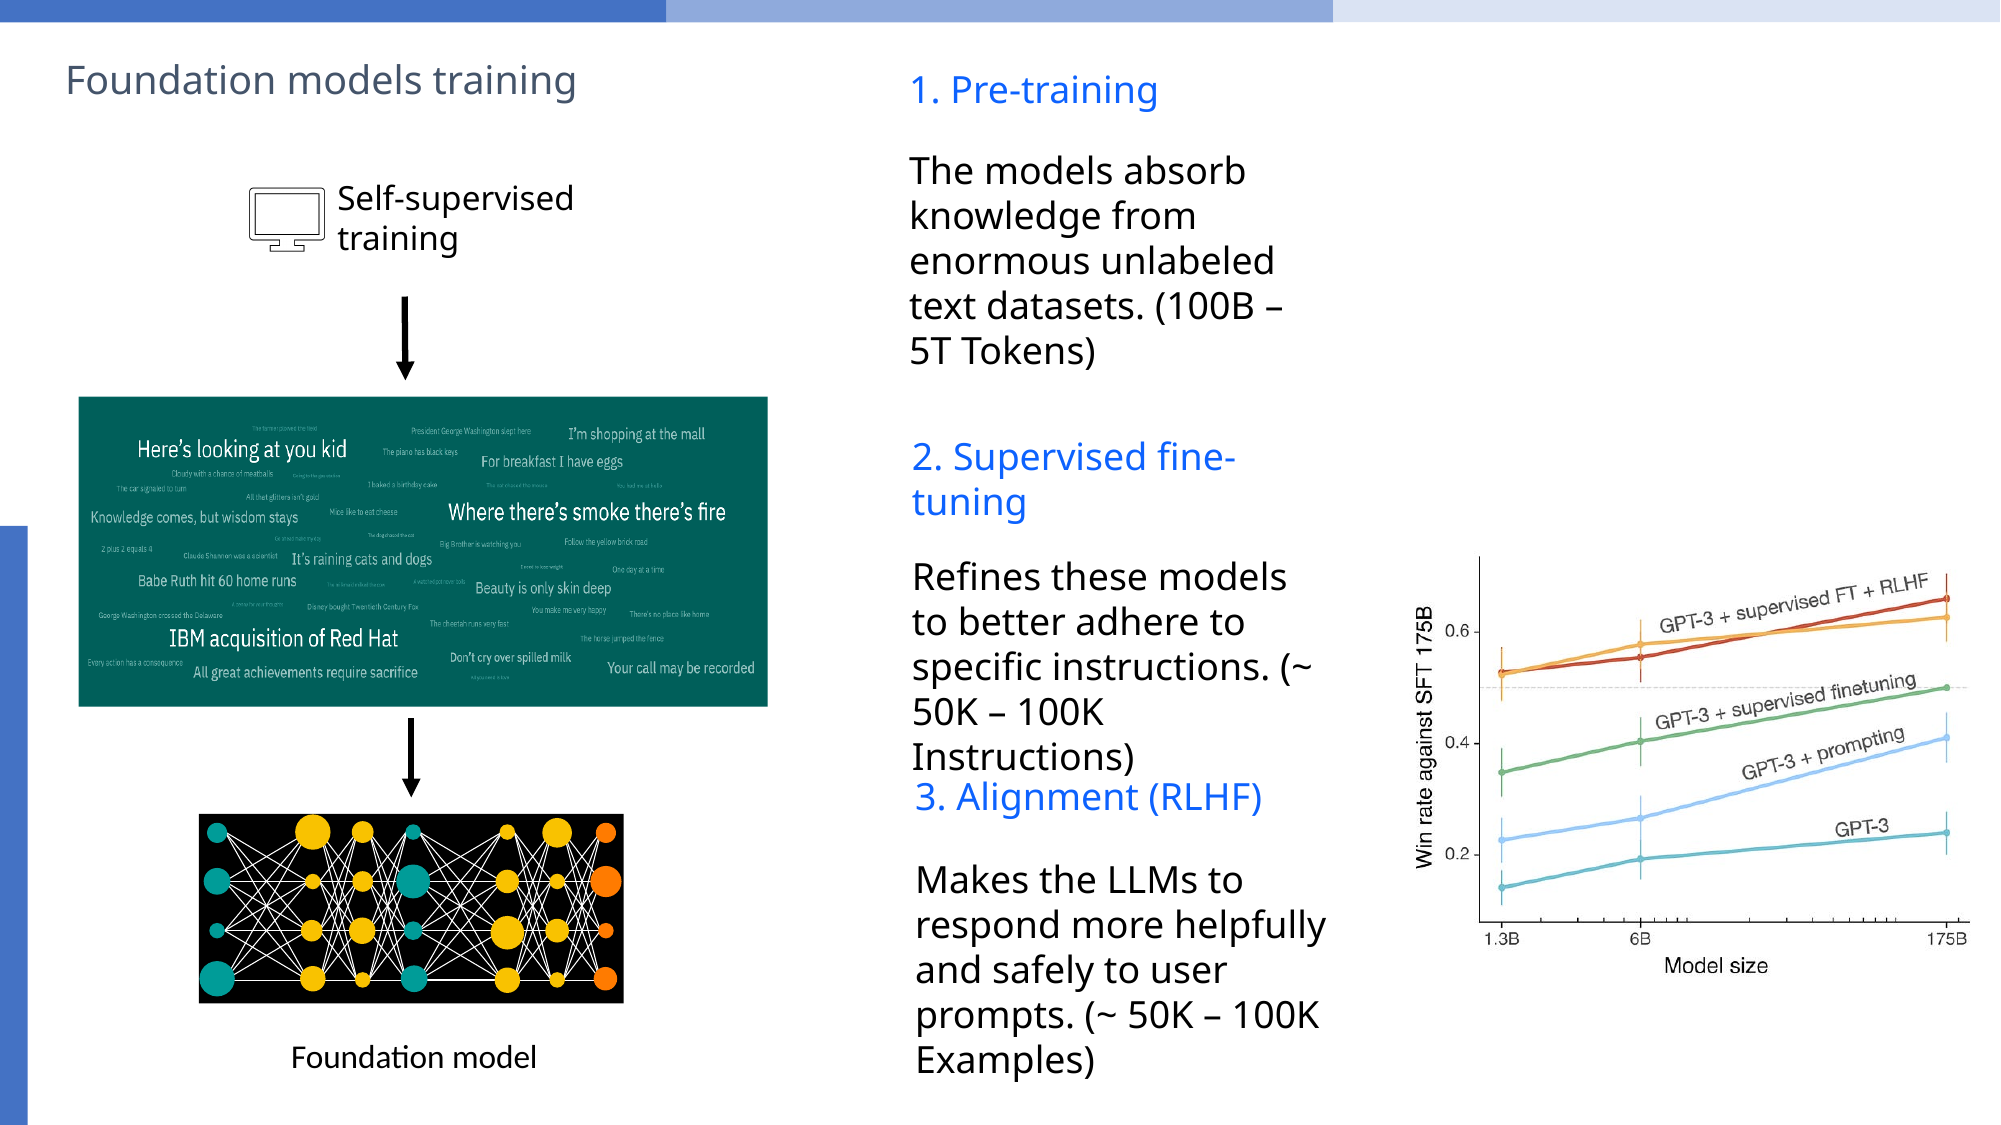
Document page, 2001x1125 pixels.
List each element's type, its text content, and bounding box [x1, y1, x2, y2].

picture [78, 396, 768, 707]
picture [1386, 547, 1988, 993]
title Foundation models training [50, 46, 956, 158]
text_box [198, 813, 624, 1004]
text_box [242, 175, 618, 264]
list 1. Pre-training The models absorb knowledge from enormous unlabeled text datasets. (100B – 5T Tokens) [894, 58, 1344, 470]
list 2. Supervised fine-tuning Refines these models to better adhere to specific instructions. (~ 50K – 100K Instructions) [896, 425, 1344, 736]
list 3. Alignment (RLHF) Makes the LLMs to respond more helpfully and safely to user prompts. (~ 50K – 100K Examples) [900, 765, 1344, 1105]
text_box Foundation model [257, 1035, 573, 1076]
